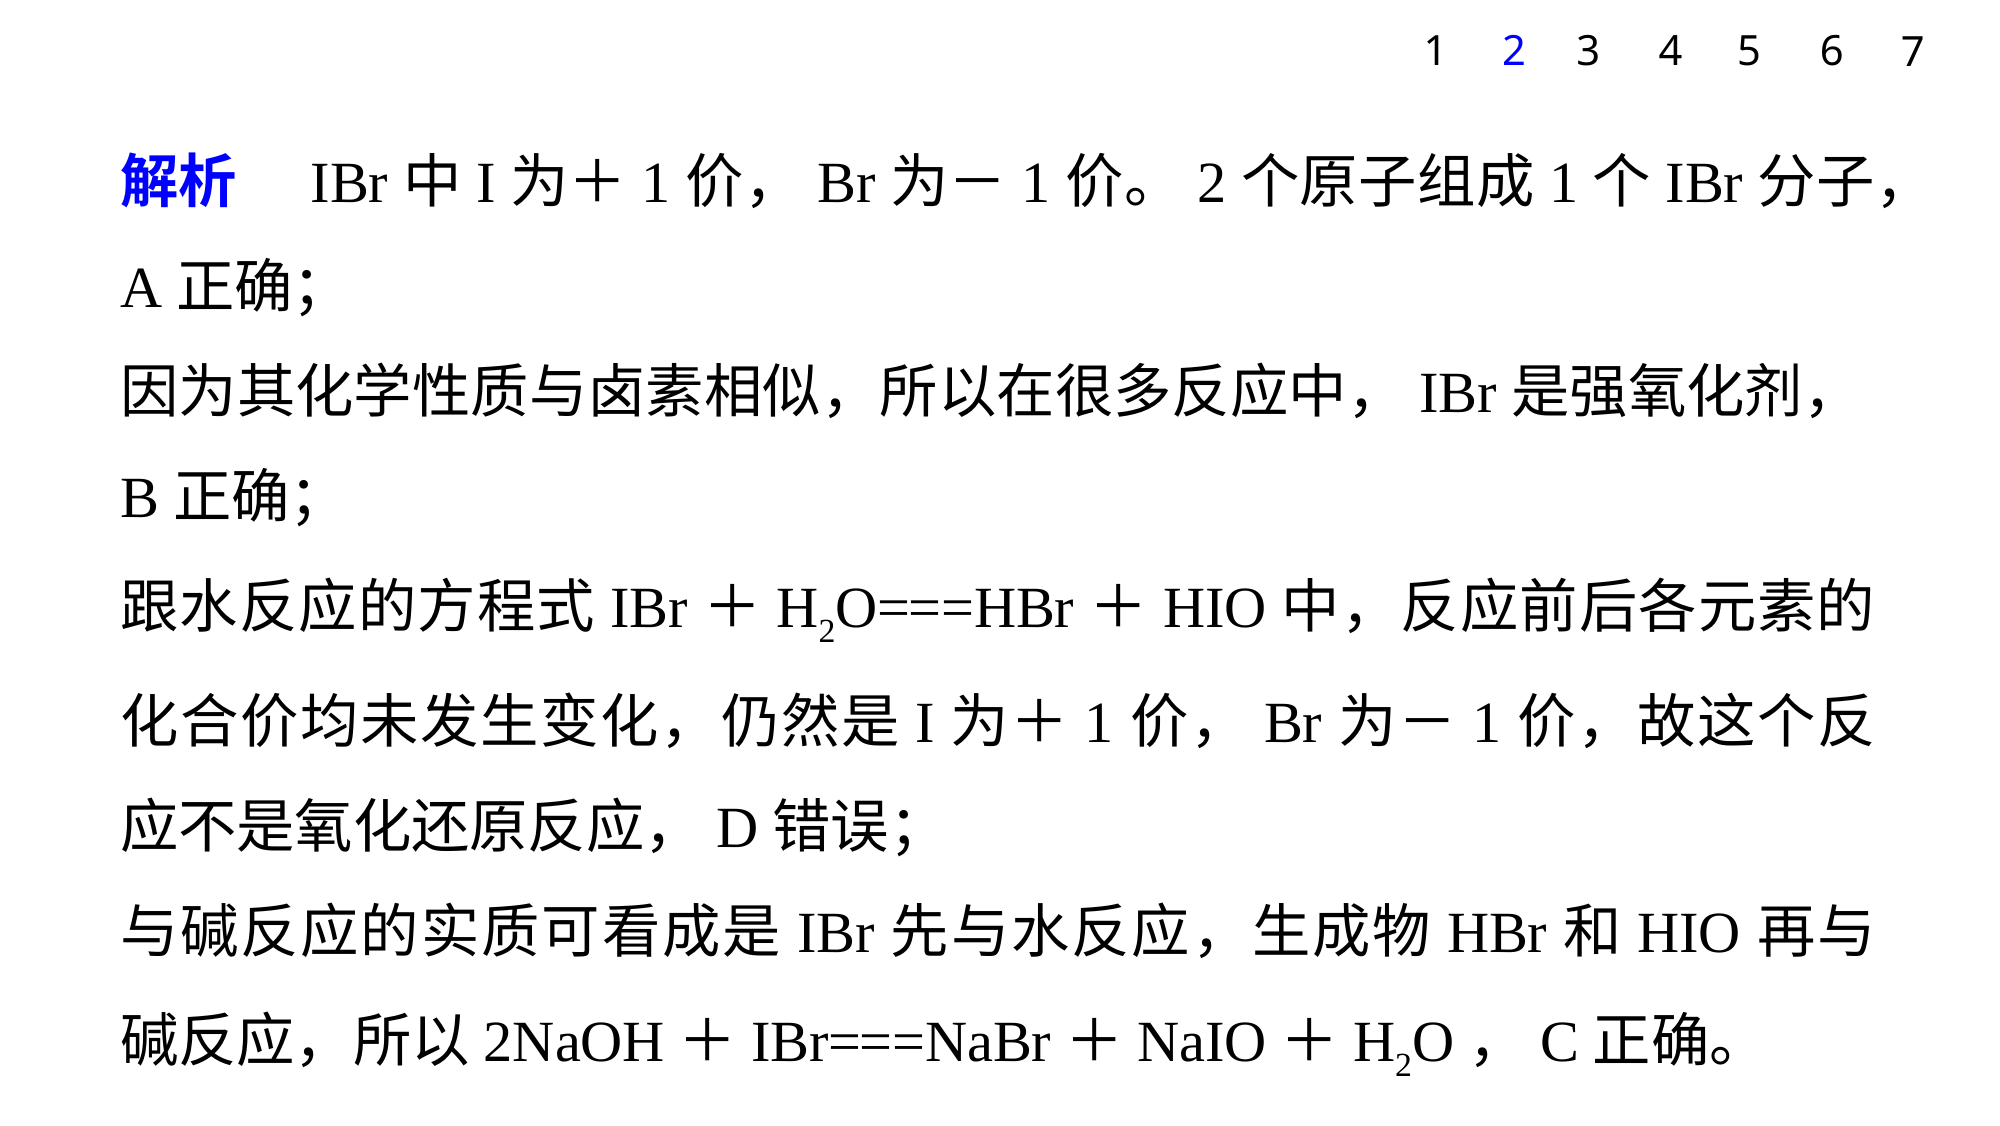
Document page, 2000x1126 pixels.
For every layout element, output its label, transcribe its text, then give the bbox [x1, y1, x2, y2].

text_box 4 [1637, 1, 1703, 97]
text_box 2 [1484, 1, 1546, 97]
text_box 7 [1879, 2, 1945, 98]
text_box 3 [1563, 1, 1621, 97]
text_box 6 [1798, 1, 1864, 97]
text_box 5 [1716, 1, 1782, 97]
text_box 解析 IBr中I为＋1价，Br为－1价。2个原子组成1个IBr分子，A正确； 因为其化学性质与卤素相似，所以在很多反应中，IBr是强氧化剂，B正确； 跟水反应的方程式IBr＋H2O===HBr＋HIO中，反应前后各元素的化合价均未发生变化，仍然是I为＋1价，Br为－1价，故这个反应不是氧化还原反应，D错误； 与碱反应的实质可看成是IBr先与水反应，生成物HBr和HIO再与碱反应，所以2NaOH＋IBr===NaBr＋NaIO＋H2O，C正确。 答案 D [100, 99, 1896, 1126]
text_box 1 [1402, 1, 1468, 97]
